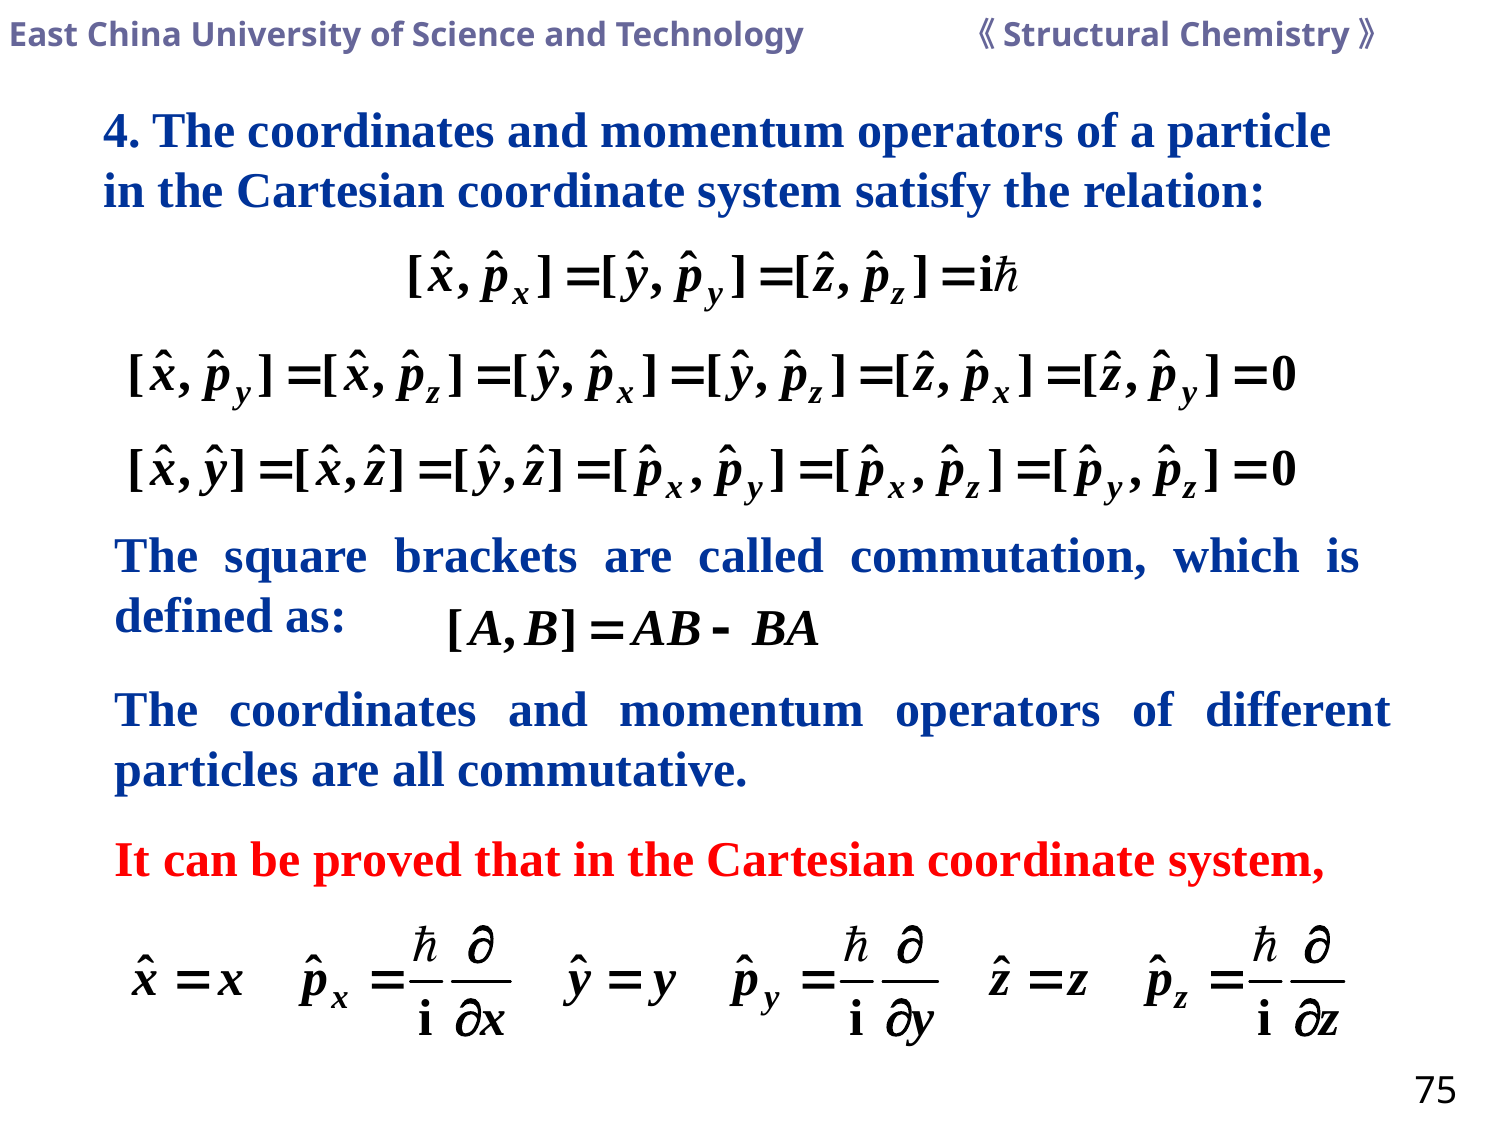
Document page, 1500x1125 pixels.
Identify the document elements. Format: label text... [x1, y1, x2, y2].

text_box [120, 908, 1356, 1056]
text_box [123, 338, 1307, 421]
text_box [402, 239, 1029, 323]
text_box The coordinates and momentum operators of different particles are all commutative. [100, 668, 1407, 804]
text_box It can be proved that in the Cartesian coordinate system, [99, 819, 1376, 895]
text_box The square brackets are called commutation, which is defined as: [100, 515, 1376, 651]
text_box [123, 433, 1307, 516]
text_box 4. The coordinates and momentum operators of a particle in the Cartesian coordinate system satisfy the relation: [88, 90, 1395, 225]
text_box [442, 597, 832, 668]
